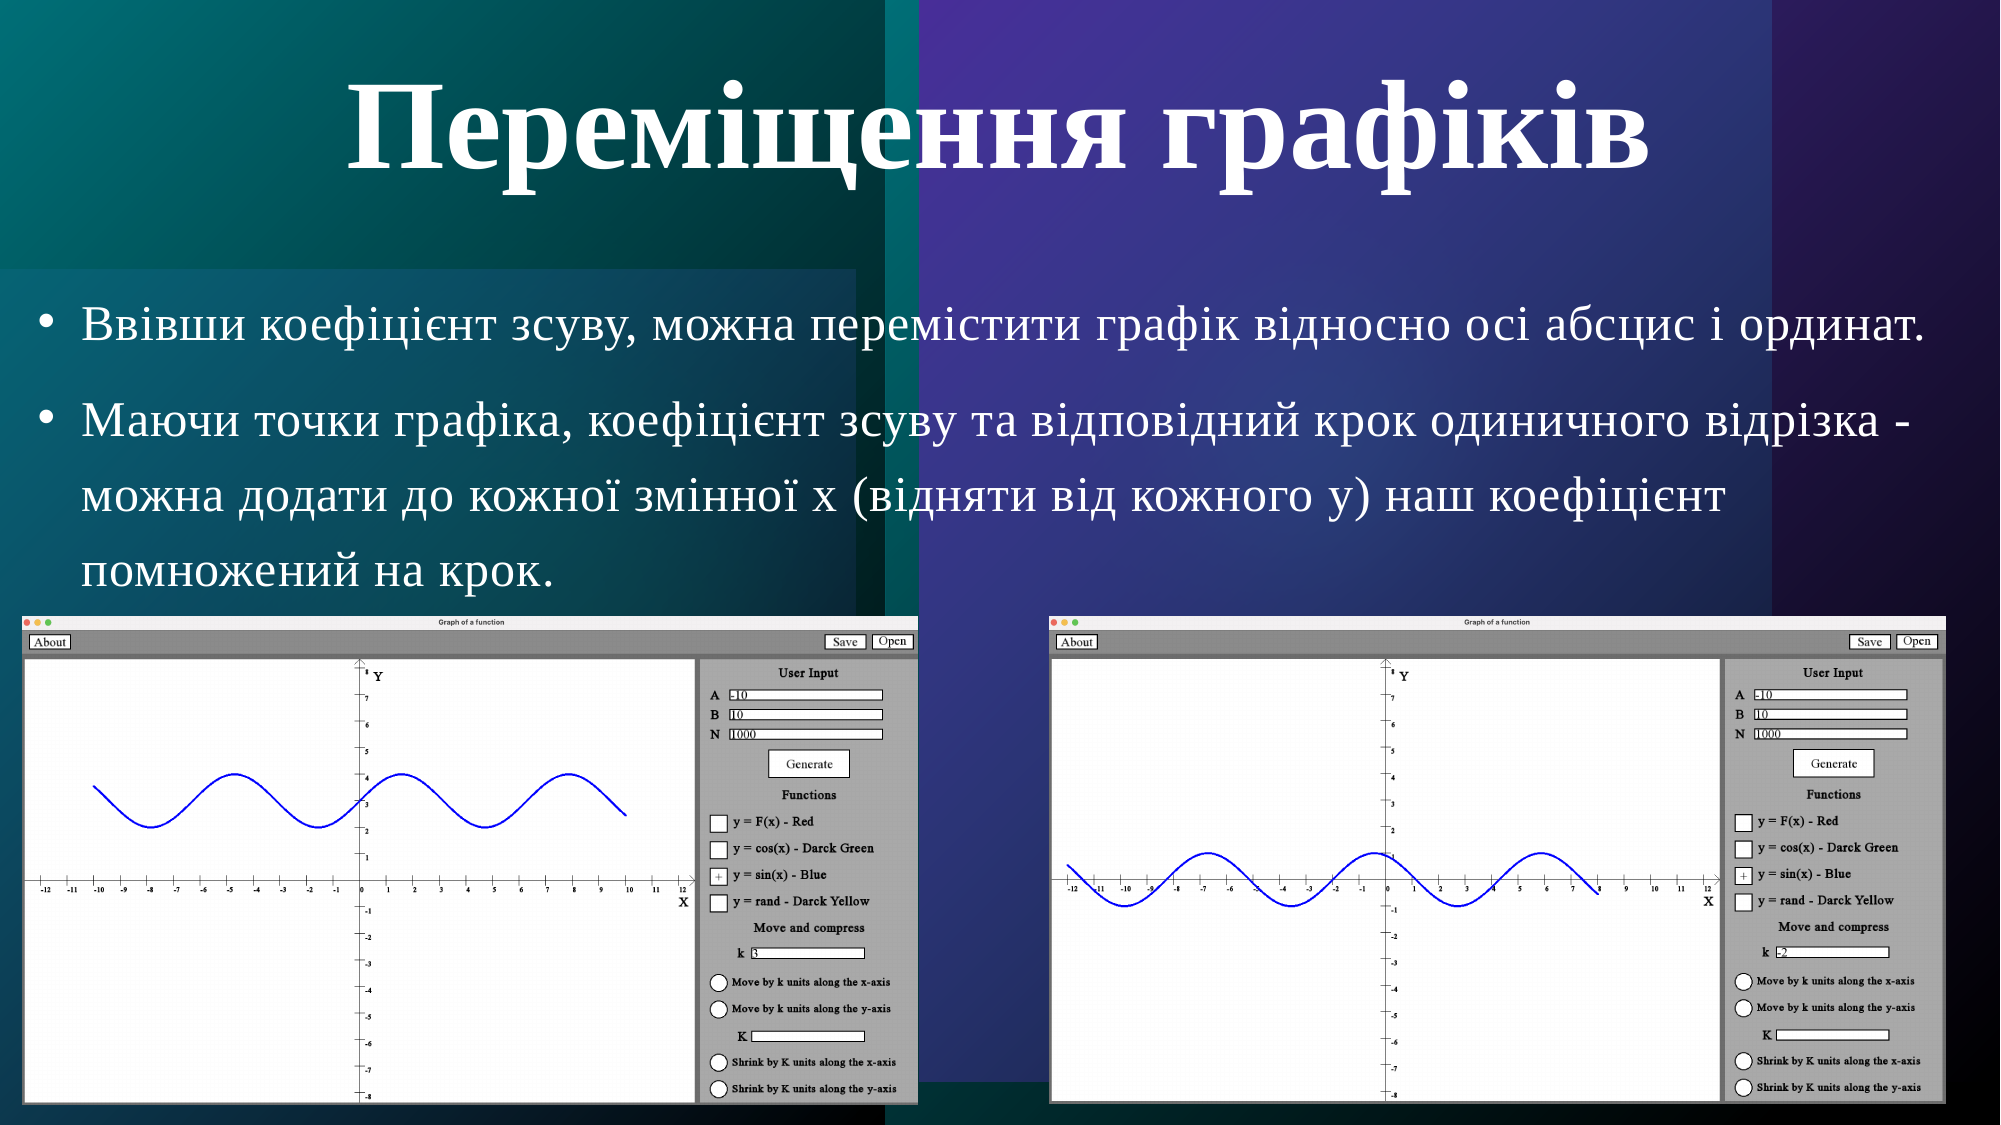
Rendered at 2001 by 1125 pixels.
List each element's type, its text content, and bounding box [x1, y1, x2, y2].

picture [22, 616, 918, 1105]
list Ввівши коефіцієнт зсуву, можна перемістити графік відносно осі абсцис і ординат. Маючи точки графіка, коефіцієнт зсуву та відповідний крок одиничного відрізка - можна додати до кожної змінної х (відняти від кожного y) наш коефіцієнт помножений на крок. [22, 255, 1946, 617]
title Переміщення графіків [89, 0, 1911, 255]
picture [1049, 616, 1946, 1104]
